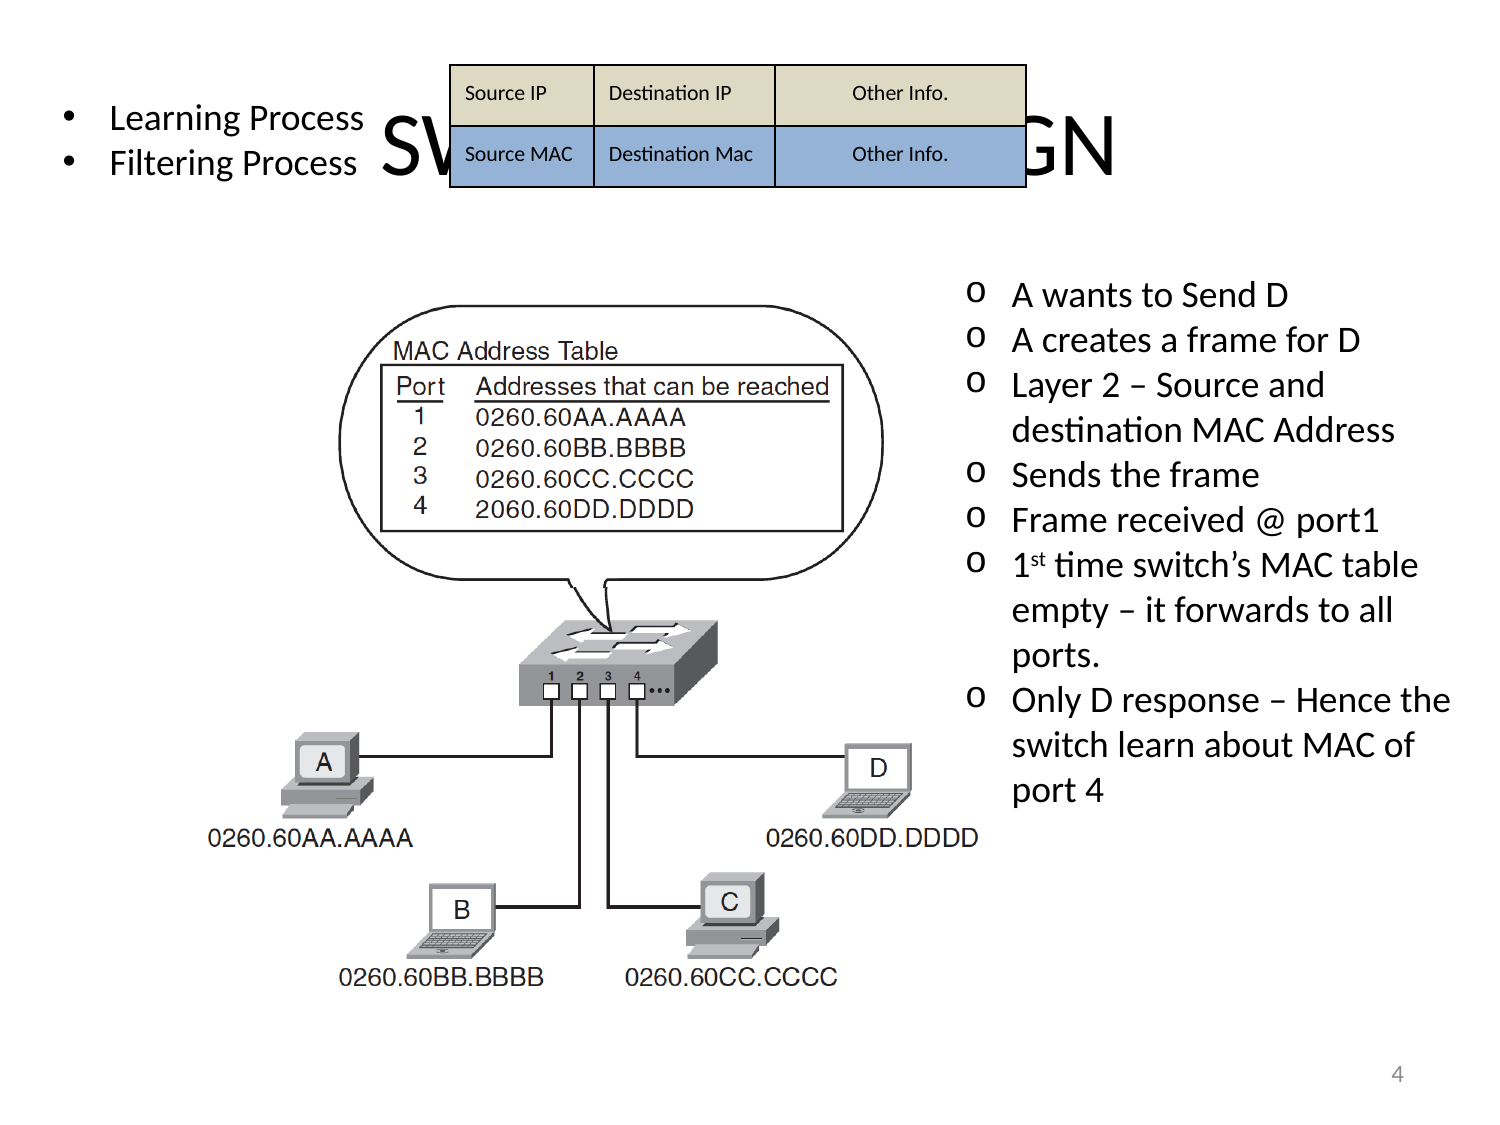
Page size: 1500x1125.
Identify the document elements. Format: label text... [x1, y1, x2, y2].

table_header Other Info. [776, 127, 1025, 186]
table_header Source IP [451, 66, 593, 125]
slide_number 4 [1074, 1042, 1425, 1103]
table_header Other Info. [776, 66, 1025, 125]
title Switching Design [75, 45, 1425, 233]
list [112, 262, 1052, 1006]
table_header Source MAC [451, 127, 593, 186]
text_box Learning Process Filtering Process [47, 85, 380, 191]
text_box A wants to Send D A creates a frame for D Layer 2 – Source and destination MAC Address Sends the frame Frame received @ port1 1st time switch’s MAC table empty – it forwards to all ports. Only D response – Hence the switch learn about MAC of port 4 [1053, 262, 1472, 863]
picture [287, 268, 958, 588]
table_header Destination Mac [595, 127, 774, 186]
table_header Destination IP [595, 66, 774, 125]
